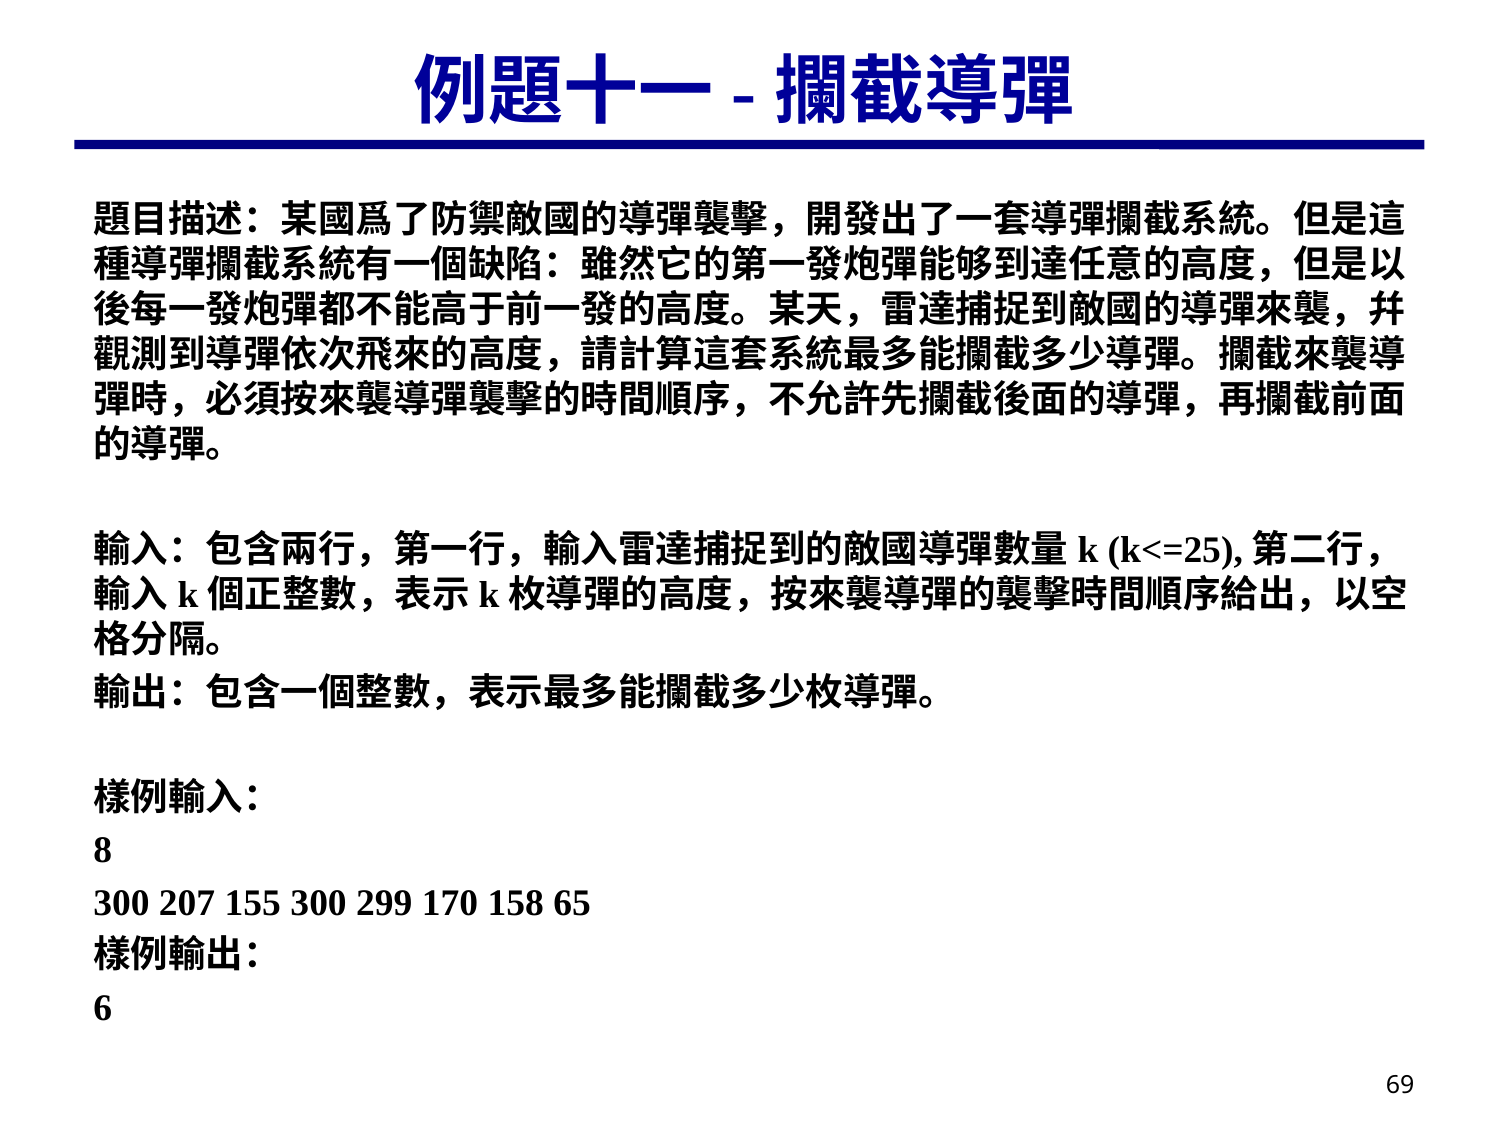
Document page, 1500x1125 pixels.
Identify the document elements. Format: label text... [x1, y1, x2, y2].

title 例題十一-攔截導彈 [50, 24, 1438, 150]
text_box 題目描述：某國爲了防禦敵國的導彈襲擊，開發出了一套導彈攔截系統。但是這種導彈攔截系統有一個缺陷：雖然它的第一發炮彈能够到達任意的高度，但是以後每一發炮彈都不能高于前一發的高度。某天，雷達捕捉到敵國的導彈來襲，幷觀測到導彈依次飛來的高度，請計算這套系統最多能攔截多少導彈。攔截來襲導彈時，必須按來襲導彈襲擊的時間順序，不允許先攔截後面的導彈，再攔截前面的導彈。 輸入：包含兩行，第一行，輸入雷達捕捉到的敵國導彈數量k (k<=25),第二行，輸入k個正整數，表示k枚導彈的高度，按來襲導彈的襲擊時間順序給出，以空格分隔。 輸出：包含一個整數，表示最多能攔截多少枚導彈。 樣例輸入： 8 300 207 155 300 299 170 158 65 樣例輸出： 6 [78, 188, 1426, 1036]
